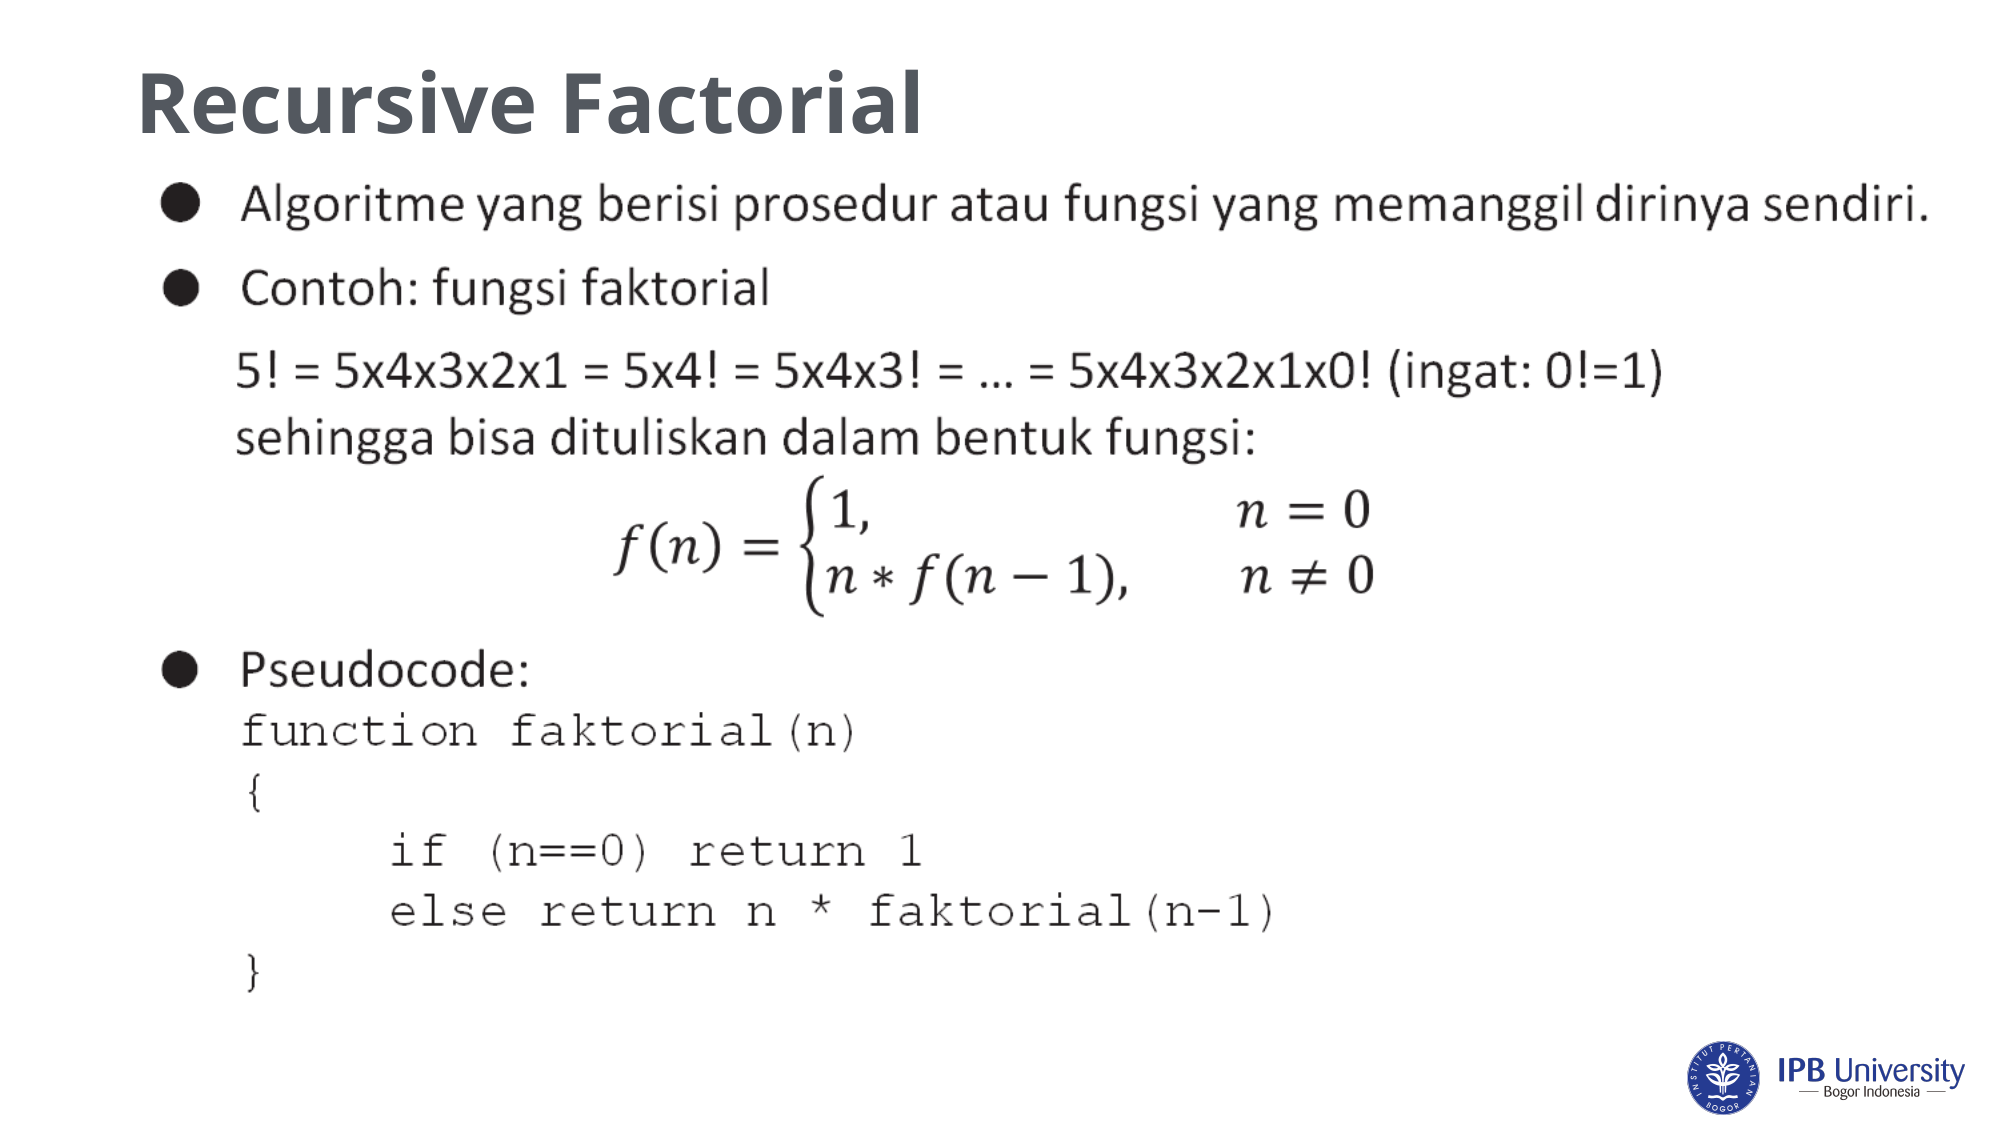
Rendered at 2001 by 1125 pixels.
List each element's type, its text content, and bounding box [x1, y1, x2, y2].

text_box [120, 149, 1965, 1031]
picture [1687, 1041, 1965, 1115]
text_box Recursive Factorial [120, 20, 1987, 179]
